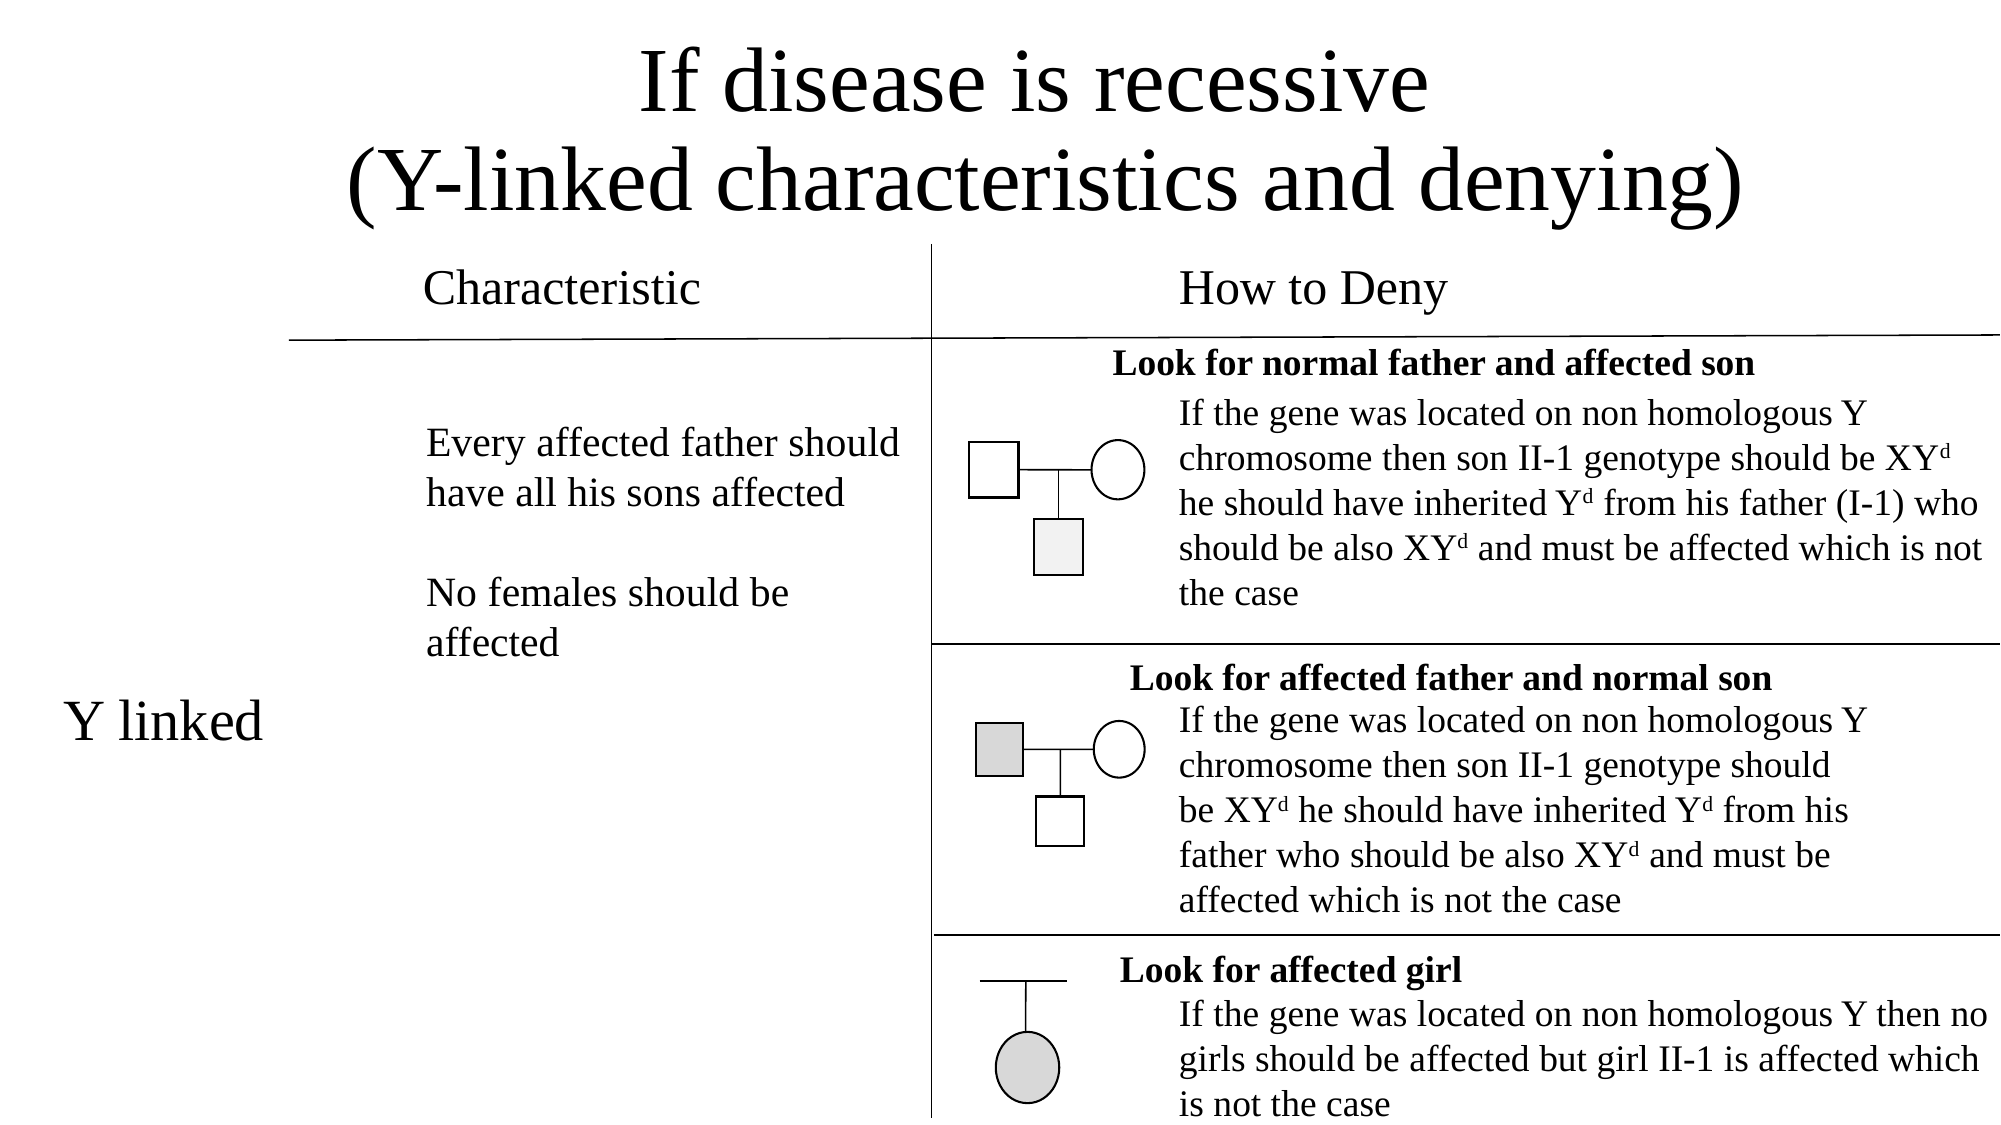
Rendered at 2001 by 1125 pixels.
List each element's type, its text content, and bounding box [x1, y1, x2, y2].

text_box If disease is recessive (Y-linked characteristics and denying) [93, 22, 2000, 240]
text_box If the gene was located on non homologous Y then no girls should be affected but girl II-1 is affected which is not the case [1163, 981, 2000, 1125]
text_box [288, 334, 927, 341]
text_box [975, 720, 1145, 847]
text_box Y linked [48, 674, 325, 760]
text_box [979, 980, 1068, 1104]
text_box Every affected father should have all his sons affected No females should be affected [410, 407, 927, 673]
text_box Look for affected father and normal son [1114, 653, 1842, 706]
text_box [968, 439, 1145, 575]
text_box Characteristic [407, 246, 813, 322]
text_box How to Deny [1164, 246, 1606, 322]
text_box Look for affected girl [1104, 944, 1832, 998]
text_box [935, 334, 2000, 341]
text_box If the gene was located on non homologous Y chromosome then son II-1 genotype should be XYd he should have inherited Yd from his father who should be also XYd and must be affected which is not the case [1163, 687, 1890, 928]
text_box Look for normal father and affected son [1097, 352, 1863, 391]
text_box If the gene was located on non homologous Y chromosome then son II-1 genotype should be XYd he should have inherited Yd from his father (I-1) who should be also XYd and must be affected which is not the case [1164, 380, 2000, 621]
